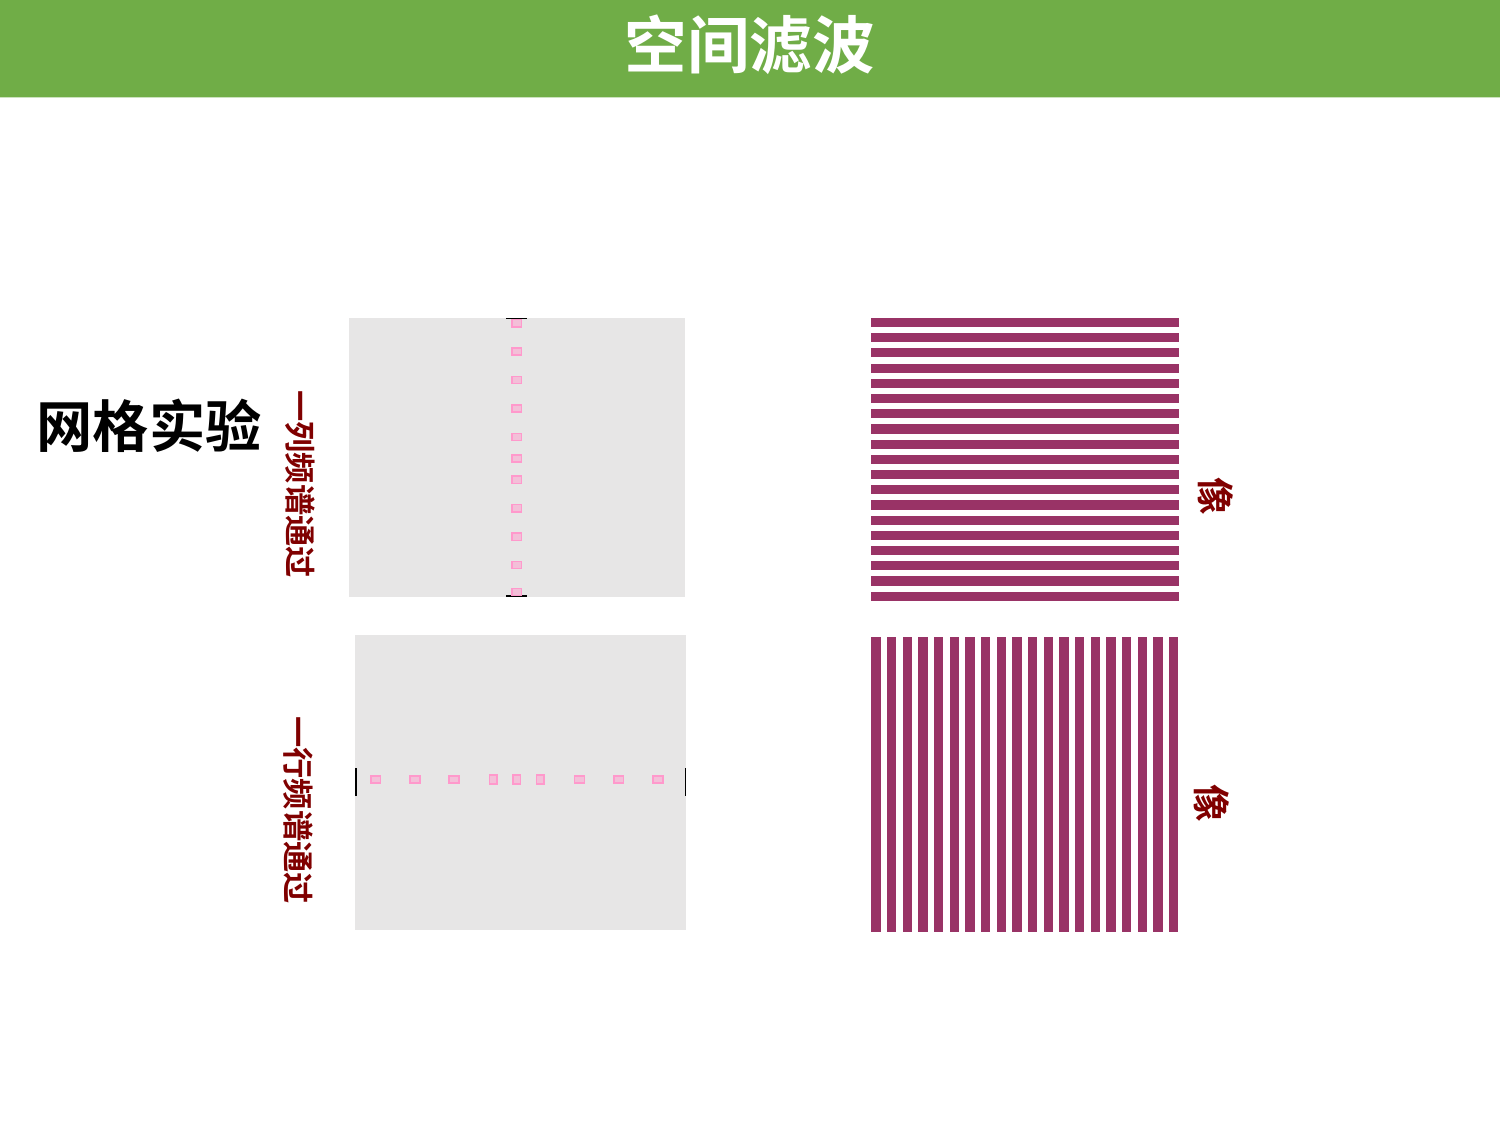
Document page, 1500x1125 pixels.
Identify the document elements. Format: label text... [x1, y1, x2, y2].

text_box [871, 318, 1247, 601]
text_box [871, 637, 1242, 932]
title 网格实验 [21, 386, 258, 472]
text_box 空间滤波 [0, 0, 1500, 98]
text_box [258, 318, 685, 611]
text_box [256, 635, 686, 930]
